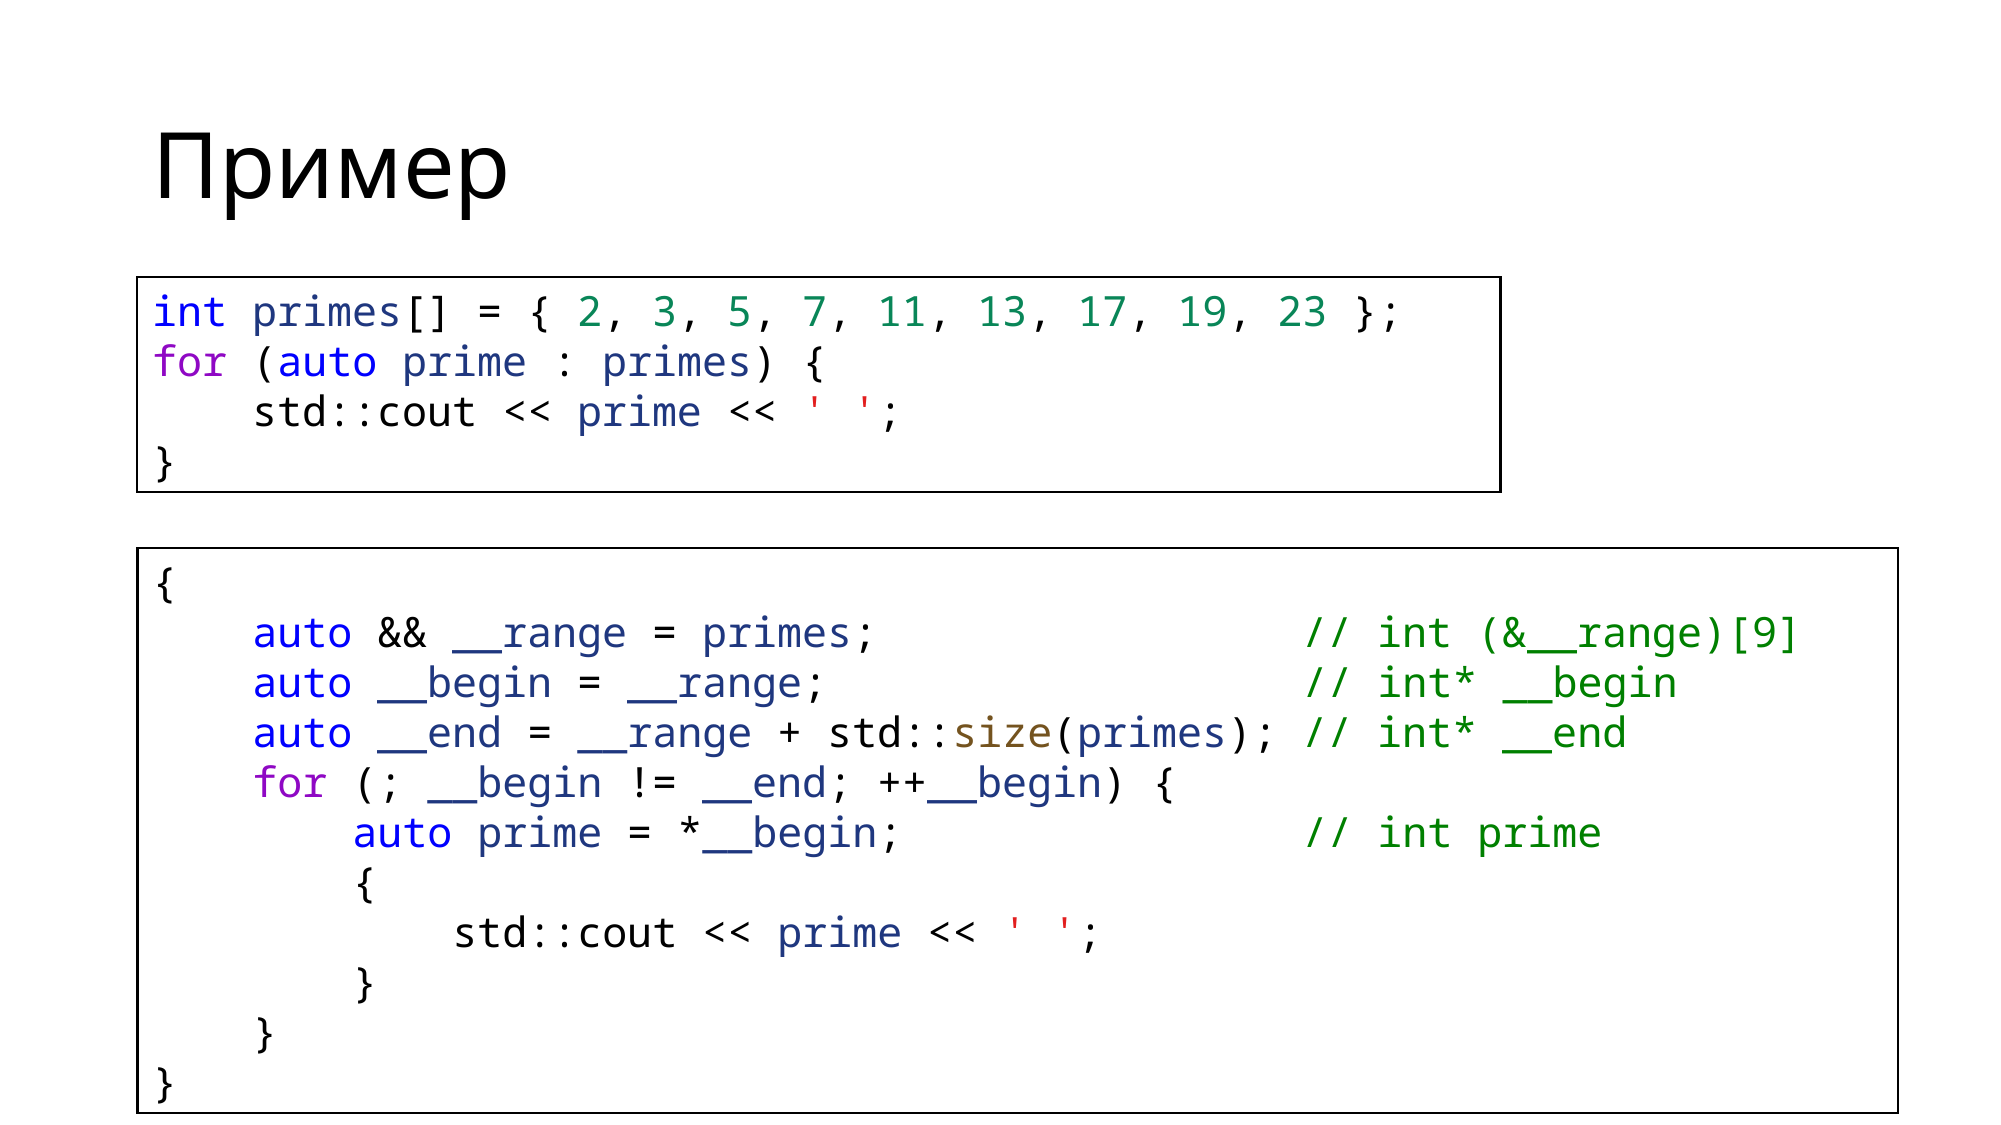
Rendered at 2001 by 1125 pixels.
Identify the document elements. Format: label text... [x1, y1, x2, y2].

text_box { auto && __range = primes; // int (&__range)[9] auto __begin = __range; // int* __begin auto __end = __range + std::size(primes); // int* __end for (; __begin != __end; ++__begin) { auto prime = *__begin; // int prime { std::cout << prime << ' '; } } } [136, 547, 1899, 1114]
title Пример [137, 59, 1863, 278]
text_box int primes[] = { 2, 3, 5, 7, 11, 13, 17, 19, 23 }; for (auto prime : primes) { std::cout << prime << ' '; } [136, 276, 1502, 493]
